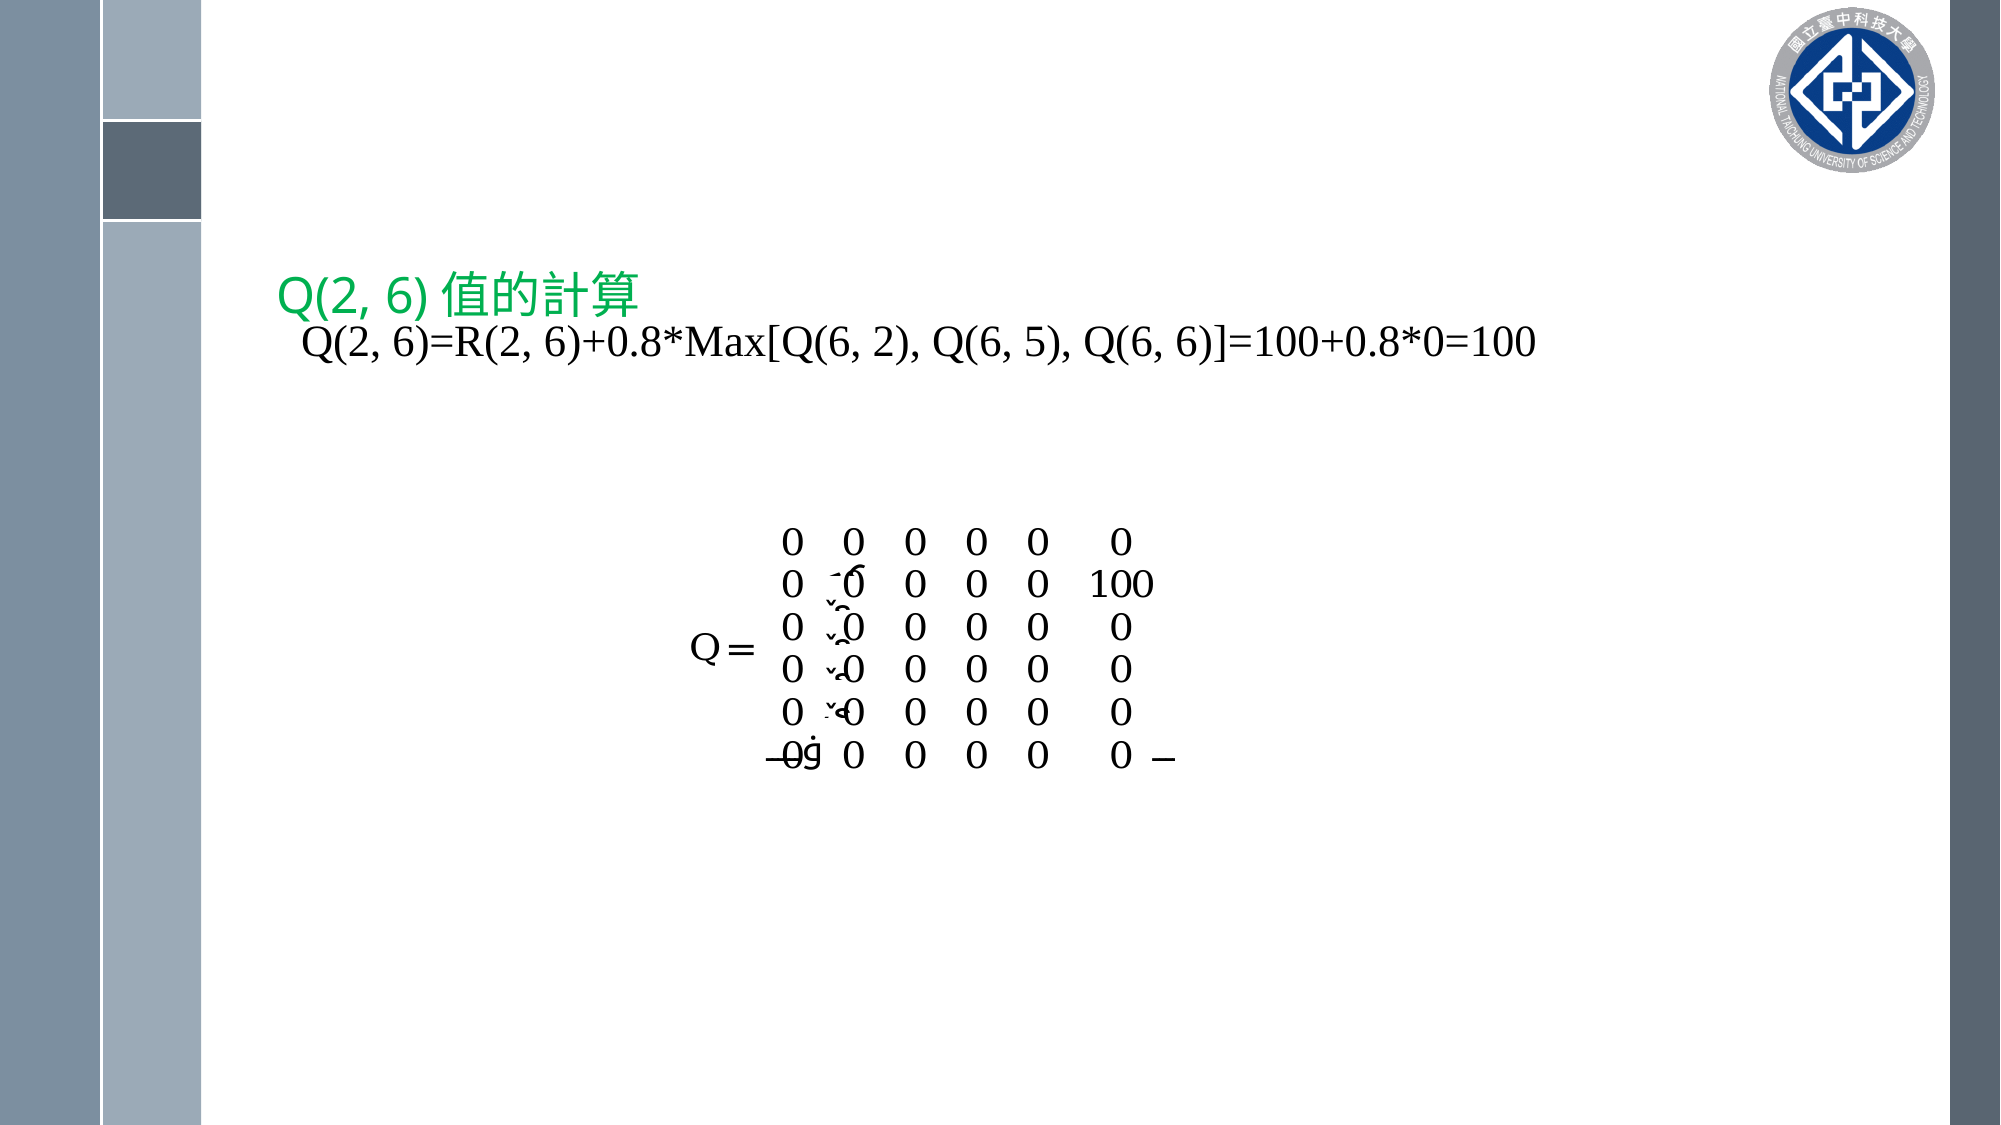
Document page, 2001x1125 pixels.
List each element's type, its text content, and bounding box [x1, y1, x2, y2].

picture [300, 306, 1542, 376]
picture [667, 507, 1175, 787]
list Q(2, 6)值的計算 [261, 262, 1867, 1013]
picture [1769, 7, 1935, 173]
